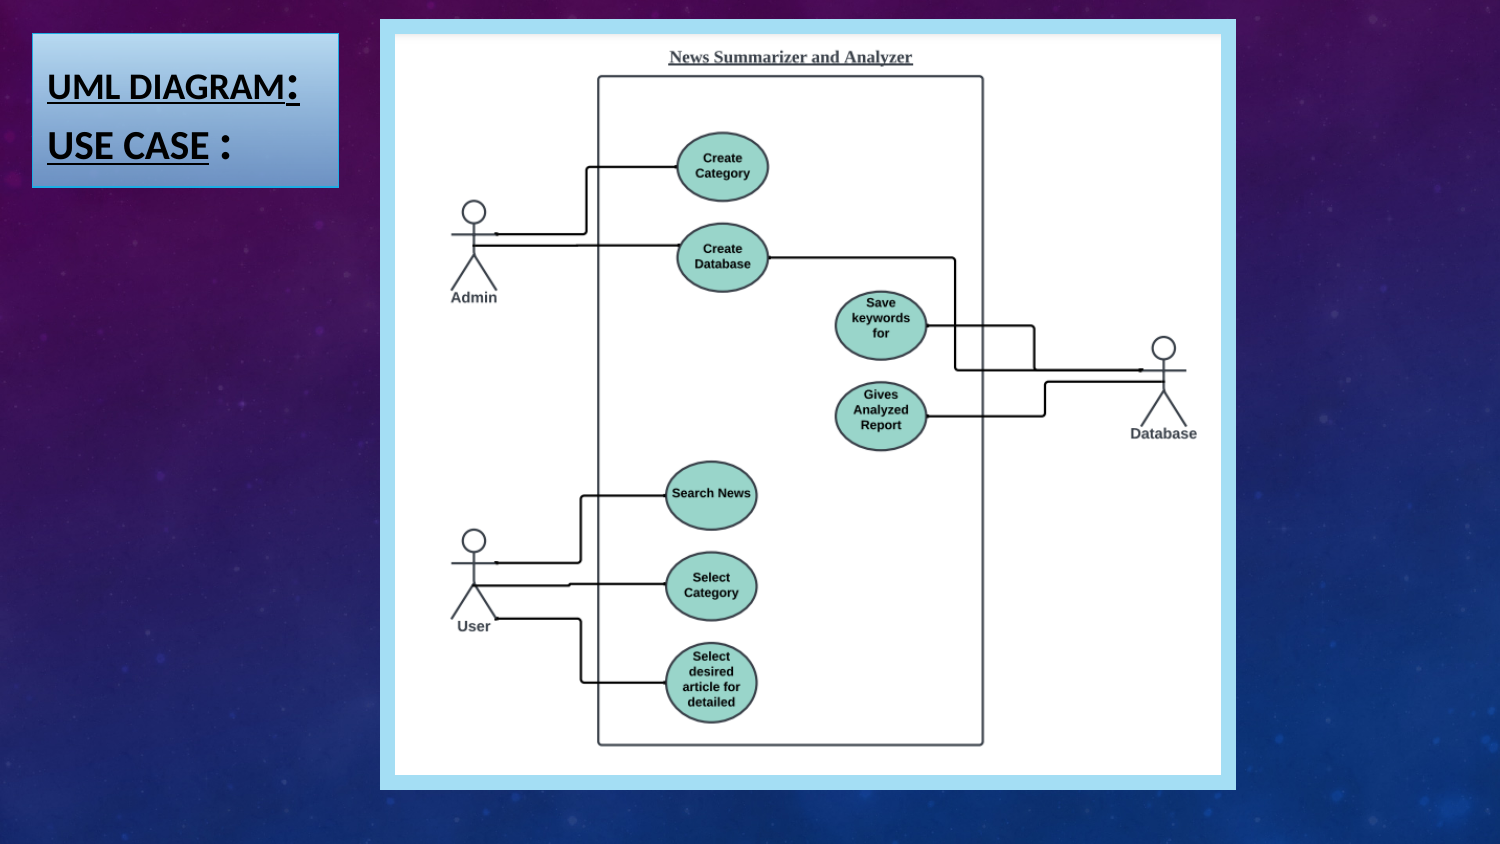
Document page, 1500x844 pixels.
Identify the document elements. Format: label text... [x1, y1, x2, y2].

title UML Diagram: Use Case : [32, 33, 339, 188]
picture [0, 0, 1500, 844]
